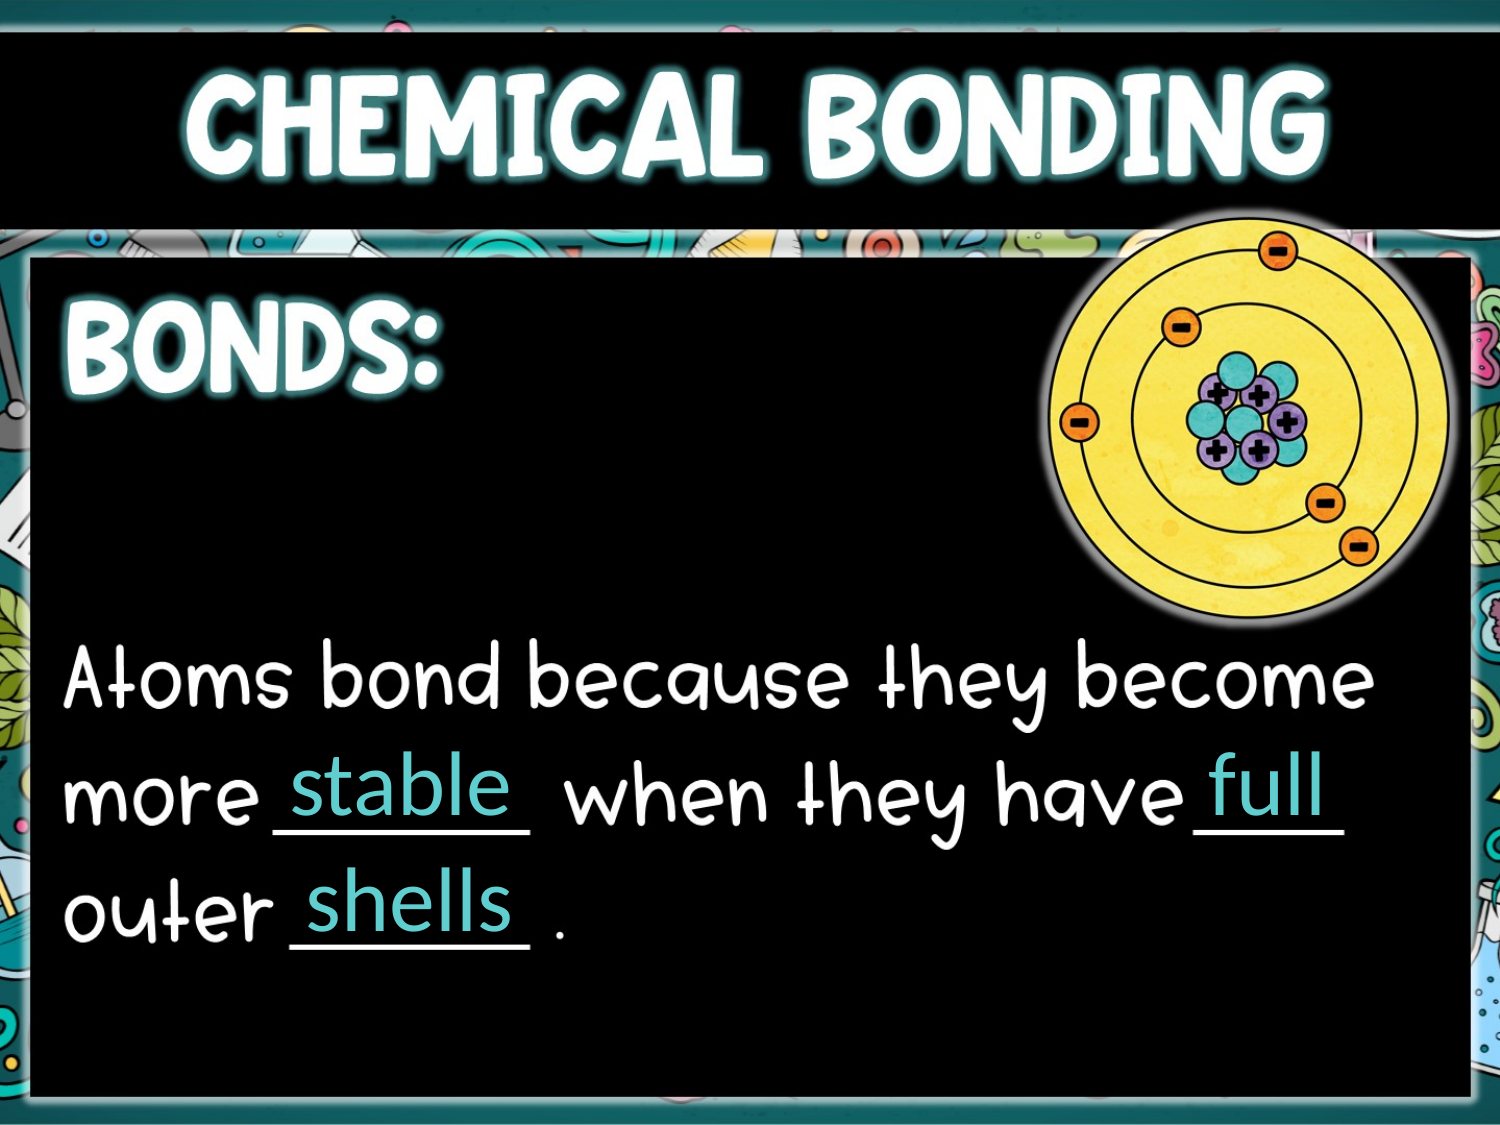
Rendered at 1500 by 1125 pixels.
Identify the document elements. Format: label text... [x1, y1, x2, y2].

text_box stable [274, 716, 528, 842]
text_box shells [290, 832, 529, 957]
text_box full [1193, 716, 1342, 842]
picture [0, 0, 1500, 1125]
